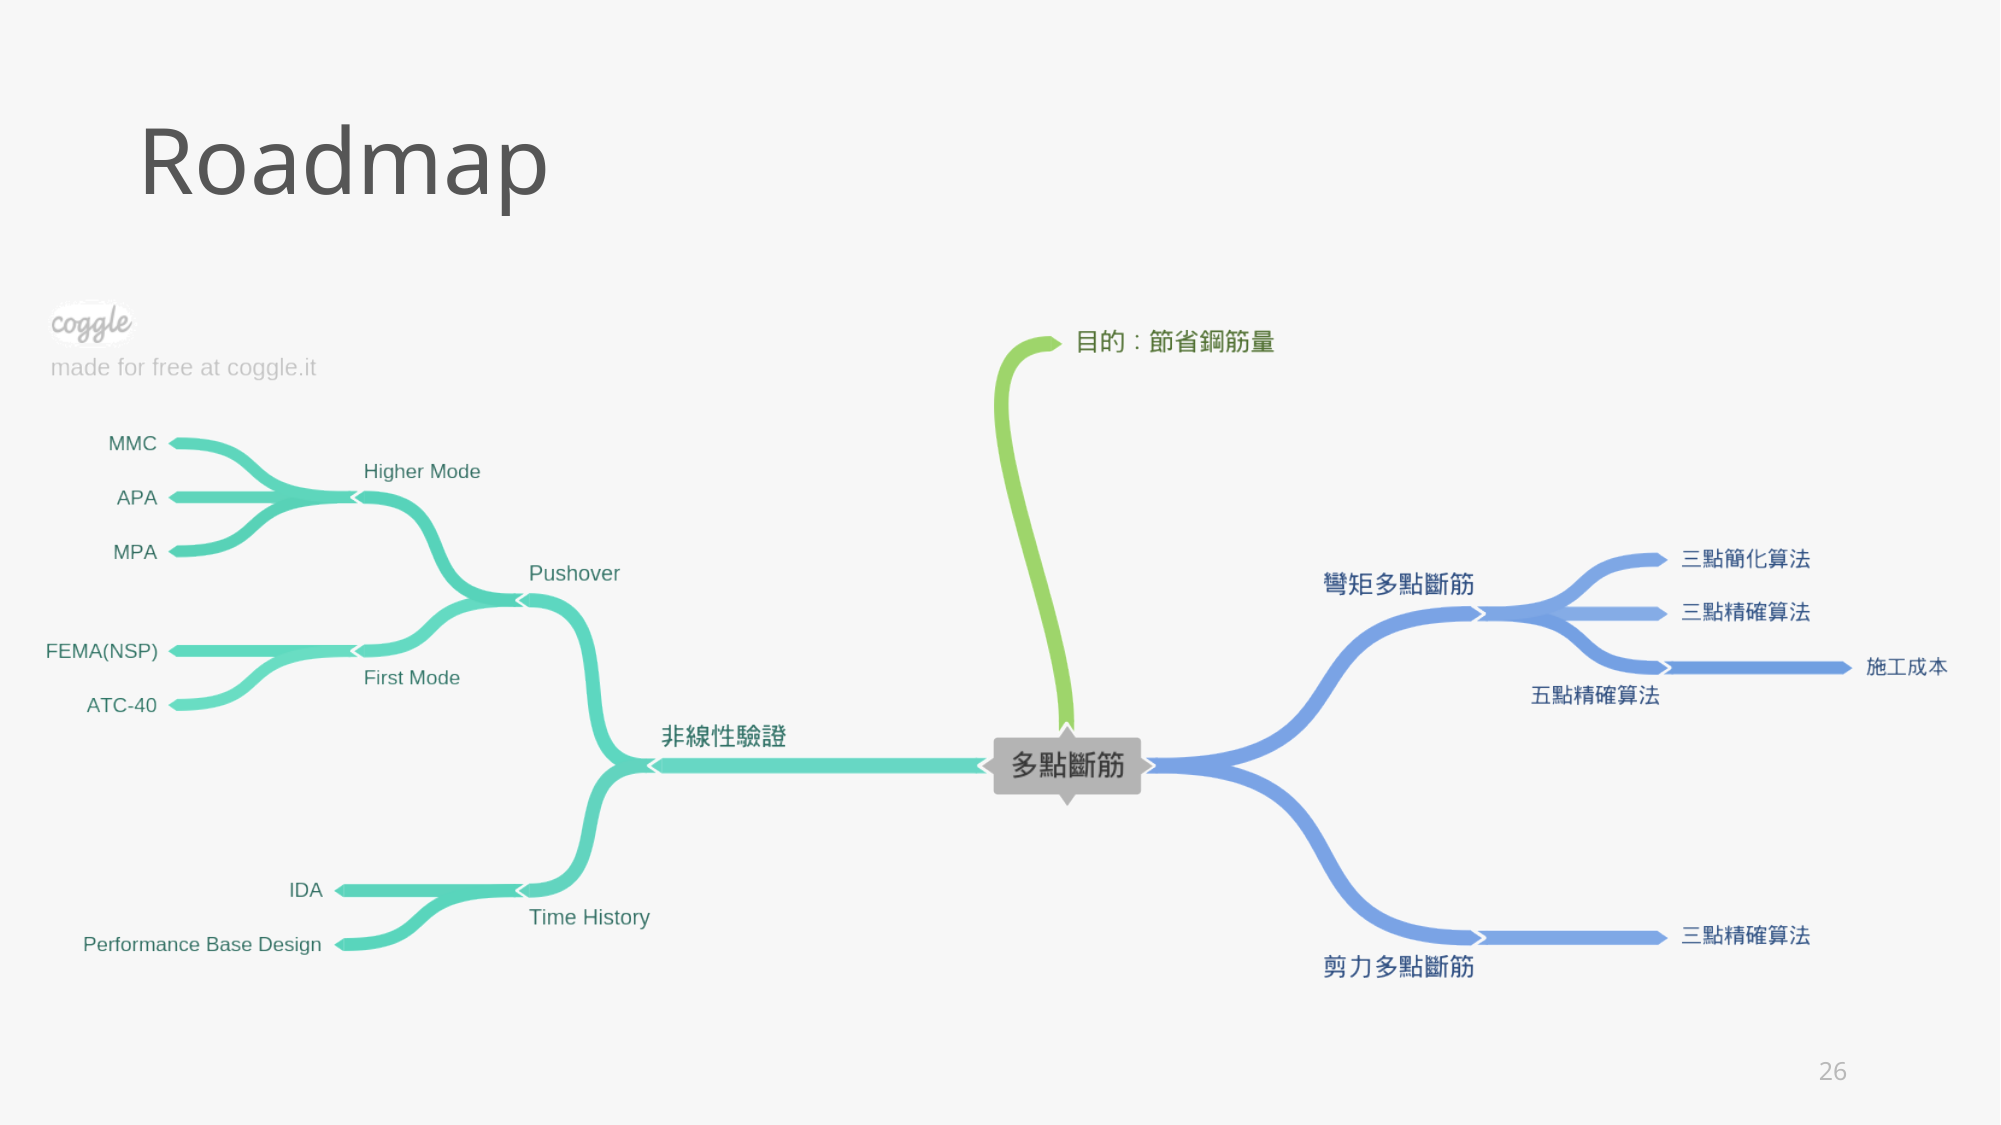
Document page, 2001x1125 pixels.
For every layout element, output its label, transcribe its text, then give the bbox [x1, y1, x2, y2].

picture [0, 278, 2000, 1025]
list Roadmap [137, 108, 873, 224]
slide_number 26 [1412, 1042, 1863, 1103]
